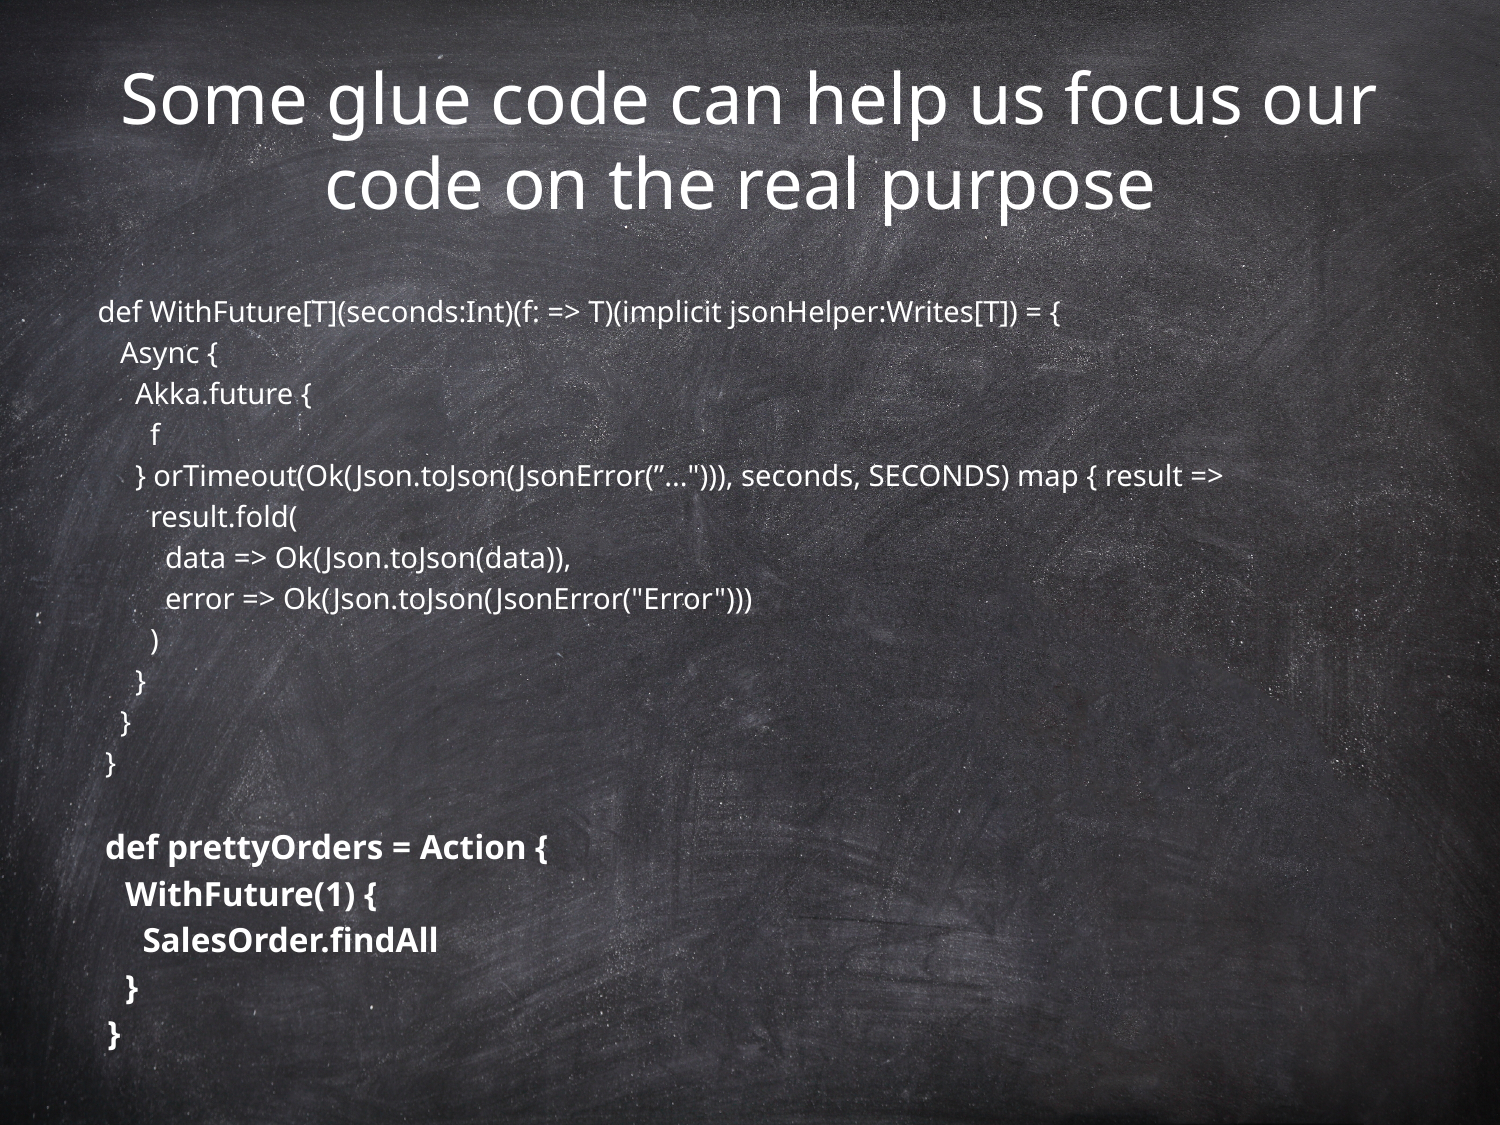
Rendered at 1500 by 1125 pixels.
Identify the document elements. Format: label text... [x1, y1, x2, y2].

title Some glue code can help us focus our code on the real purpose [75, 45, 1425, 233]
list def WithFuture[T](seconds:Int)(f: => T)(implicit jsonHelper:Writes[T]) = { Async { Akka.future { f } orTimeout(Ok(Json.toJson(JsonError(”..."))), seconds, SECONDS) map { result => result.fold( data => Ok(Json.toJson(data)), error => Ok(Json.toJson(JsonError("Error"))) ) } } } def prettyOrders = Action { WithFuture(1) { SalesOrder.findAll } } [75, 286, 1425, 1094]
picture [0, 0, 1500, 1125]
